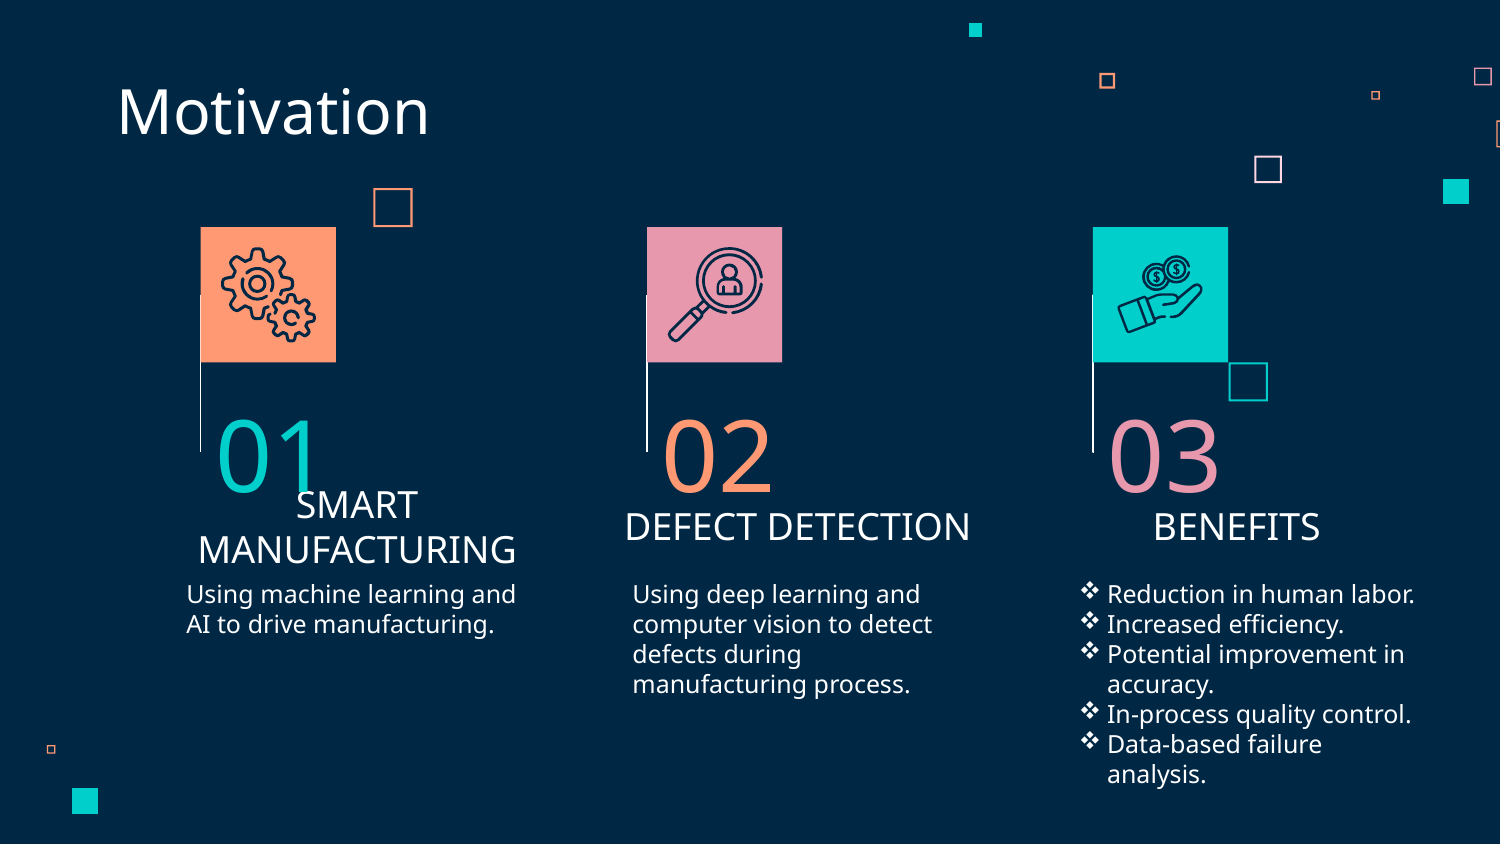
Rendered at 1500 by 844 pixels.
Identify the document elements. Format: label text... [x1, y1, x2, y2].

title SMART MANUFACTURING [132, 478, 583, 574]
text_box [220, 246, 317, 343]
text_box [1228, 362, 1268, 402]
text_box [1116, 254, 1205, 334]
text_box [373, 188, 413, 228]
text_box [1092, 227, 1229, 363]
title 01 [200, 404, 489, 500]
text_box [200, 227, 336, 363]
title 02 [646, 404, 935, 500]
text_box Motivation [101, 67, 878, 163]
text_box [666, 246, 764, 343]
text_box [647, 227, 783, 363]
subtitle Using deep learning and computer vision to detect defects during manufacturing process. [617, 563, 993, 658]
subtitle Reduction in human labor. Increased efficiency. Potential improvement in accuracy. In-process quality control. Data-based failure analysis. [1064, 574, 1439, 658]
title 03 [1092, 404, 1381, 478]
text_box BENEFITS [1011, 478, 1462, 574]
title DEFECT DETECTION [583, 478, 1011, 574]
subtitle Using machine learning and AI to drive manufacturing. [171, 563, 547, 658]
